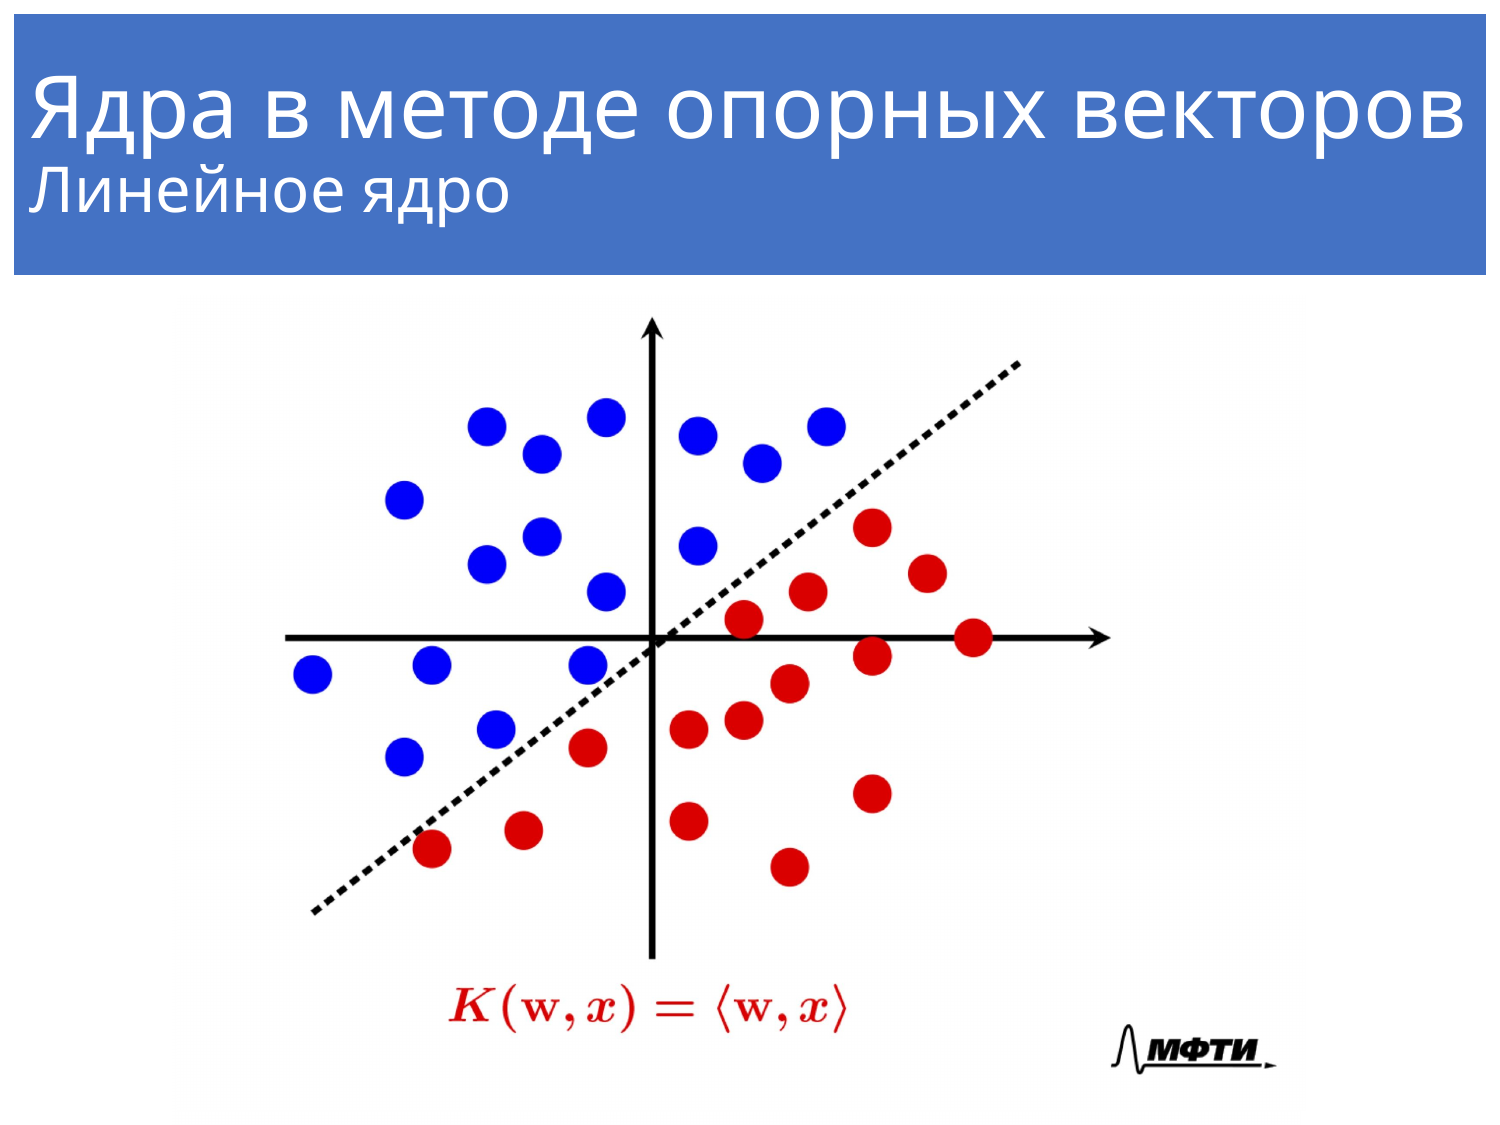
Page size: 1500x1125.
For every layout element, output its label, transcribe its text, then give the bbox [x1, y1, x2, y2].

picture [172, 295, 1306, 1125]
title Ядра в методе опорных векторов Линейное ядро [14, 14, 1486, 275]
